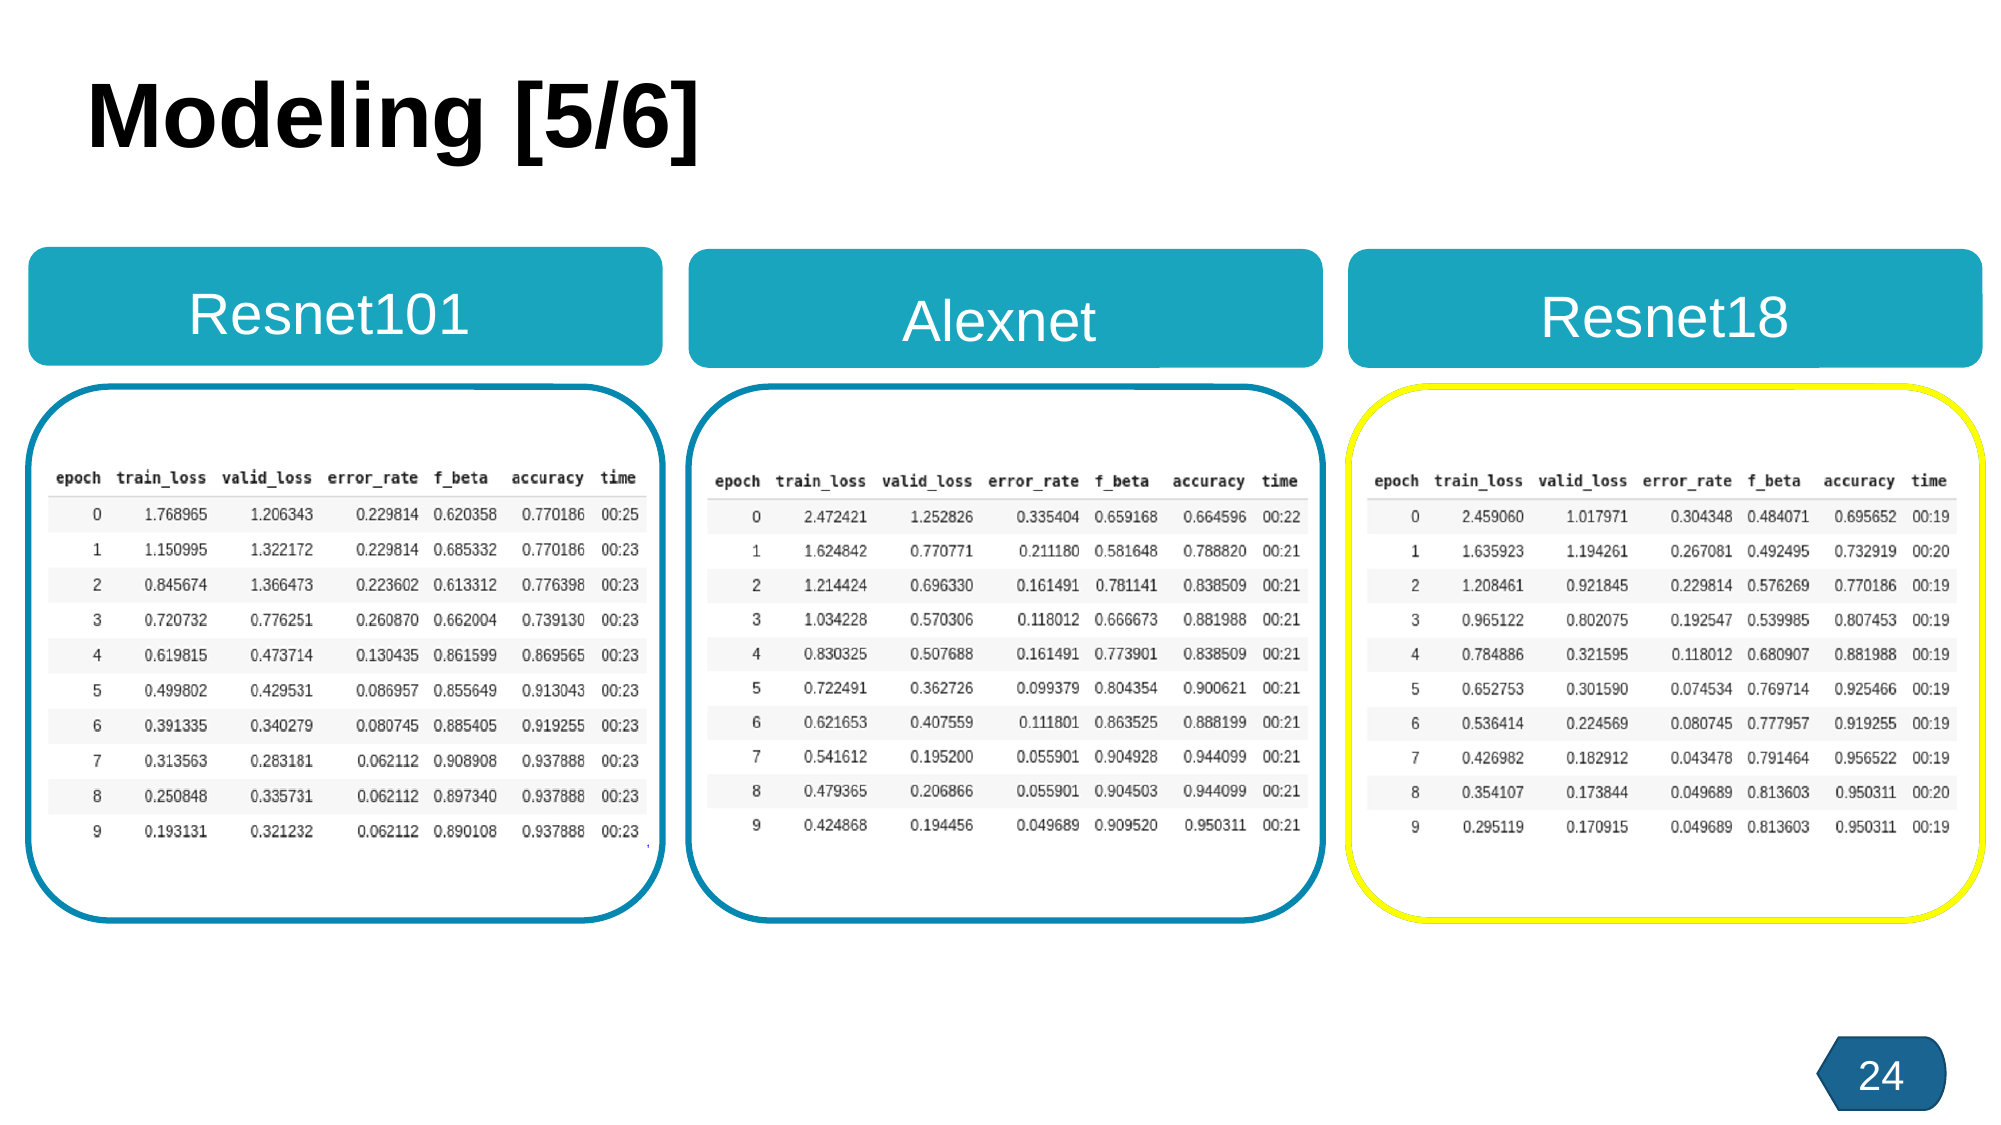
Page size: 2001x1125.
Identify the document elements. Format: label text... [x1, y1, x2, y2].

picture [1359, 469, 1964, 851]
picture [703, 469, 1313, 851]
text_box [687, 247, 1324, 369]
text_box [27, 385, 664, 922]
picture [39, 459, 649, 848]
text_box [687, 385, 1324, 922]
text_box Modeling [5/6] [71, 53, 1503, 173]
text_box Resnet18 [1525, 271, 1806, 357]
text_box Resnet101 [173, 268, 487, 354]
text_box [1347, 247, 1984, 369]
text_box 24 [1816, 1036, 1947, 1111]
text_box [27, 245, 664, 367]
text_box Alexnet [887, 276, 1113, 361]
text_box [1347, 385, 1984, 922]
